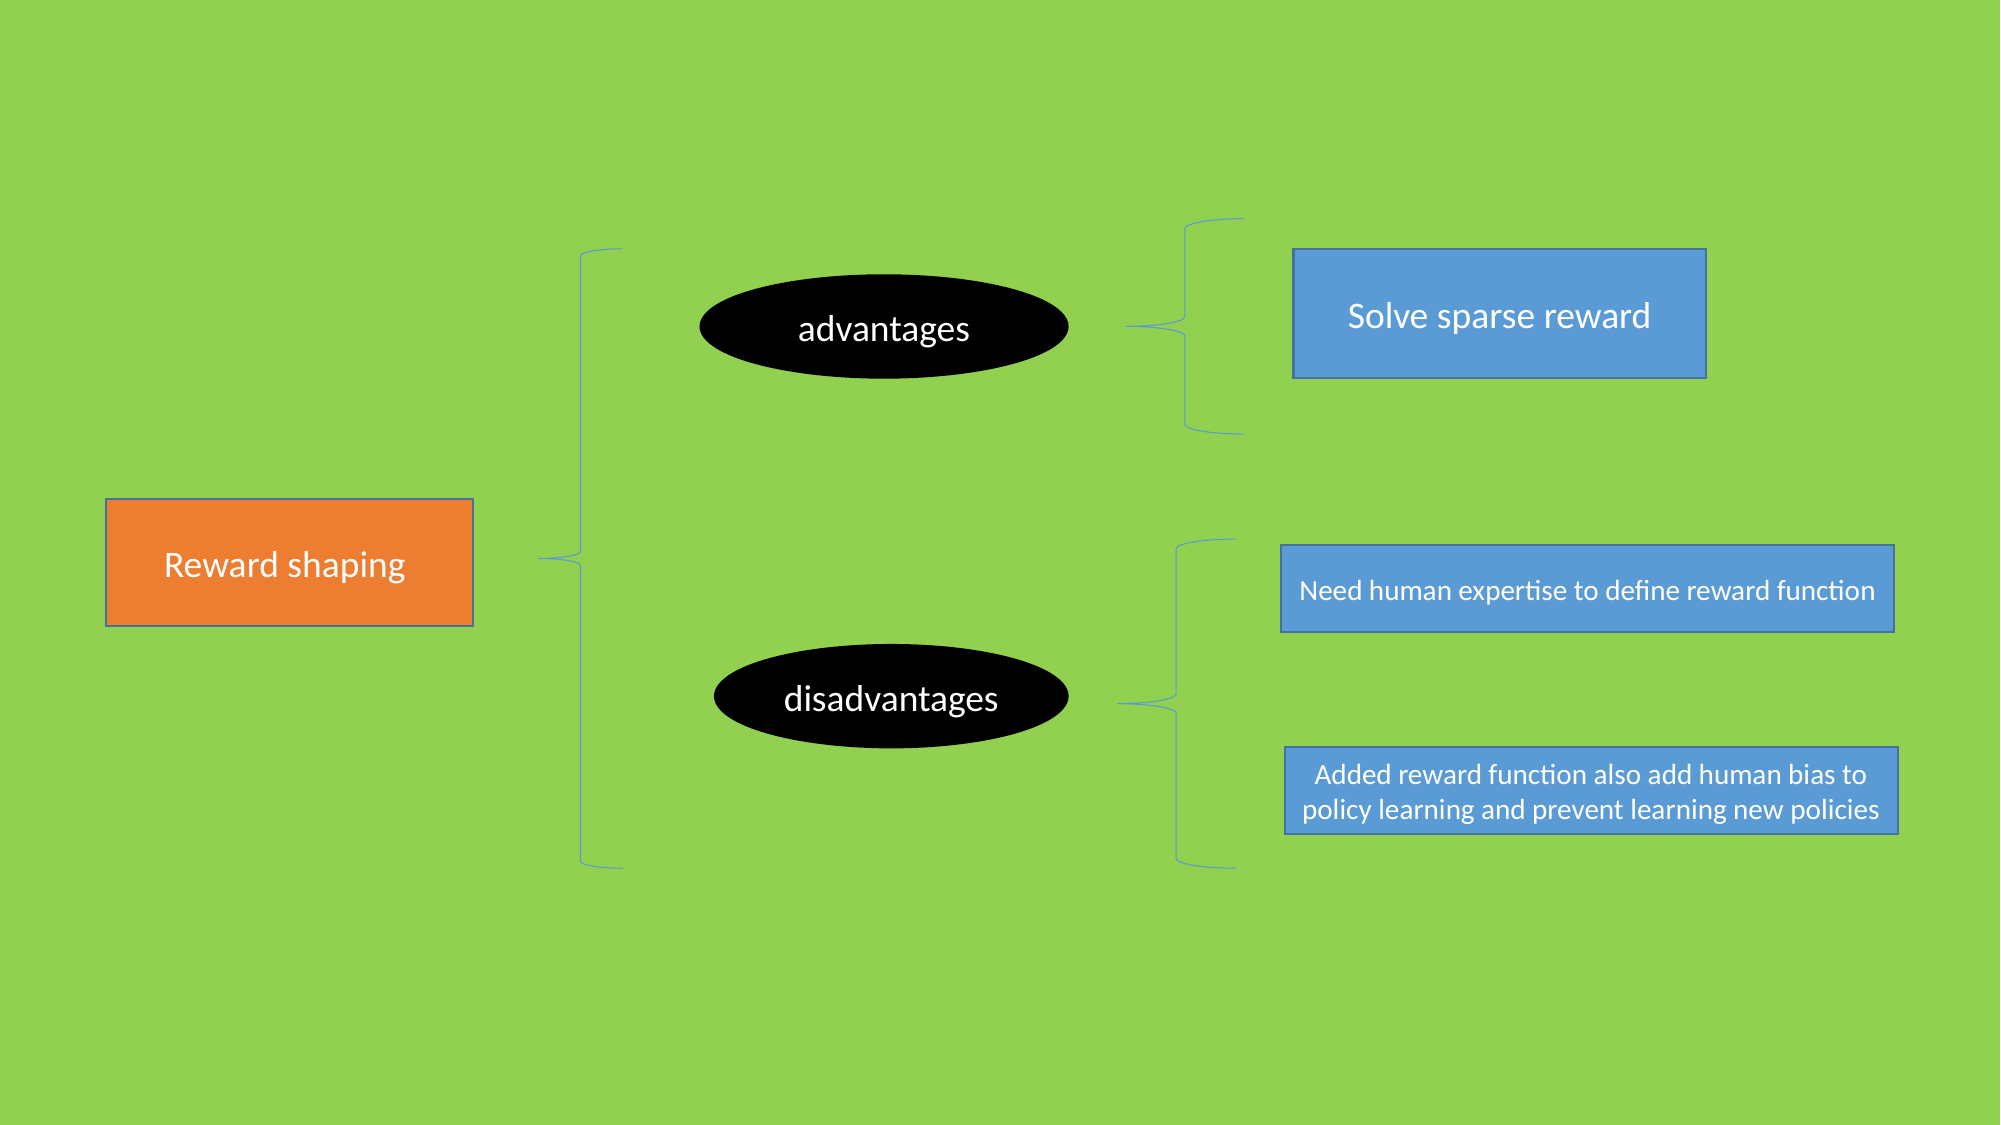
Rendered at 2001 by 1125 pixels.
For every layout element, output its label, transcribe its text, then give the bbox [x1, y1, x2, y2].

text_box Reward shaping [105, 498, 474, 627]
text_box Added reward function also add human bias to policy learning and prevent learning new policies [1284, 746, 1899, 835]
text_box advantages [699, 274, 1069, 379]
text_box Need human expertise to define reward function [1280, 544, 1895, 633]
text_box Solve sparse reward [1292, 248, 1707, 379]
text_box [1125, 218, 1245, 435]
text_box [538, 248, 623, 869]
text_box disadvantages [713, 643, 1069, 749]
text_box [1117, 538, 1236, 869]
